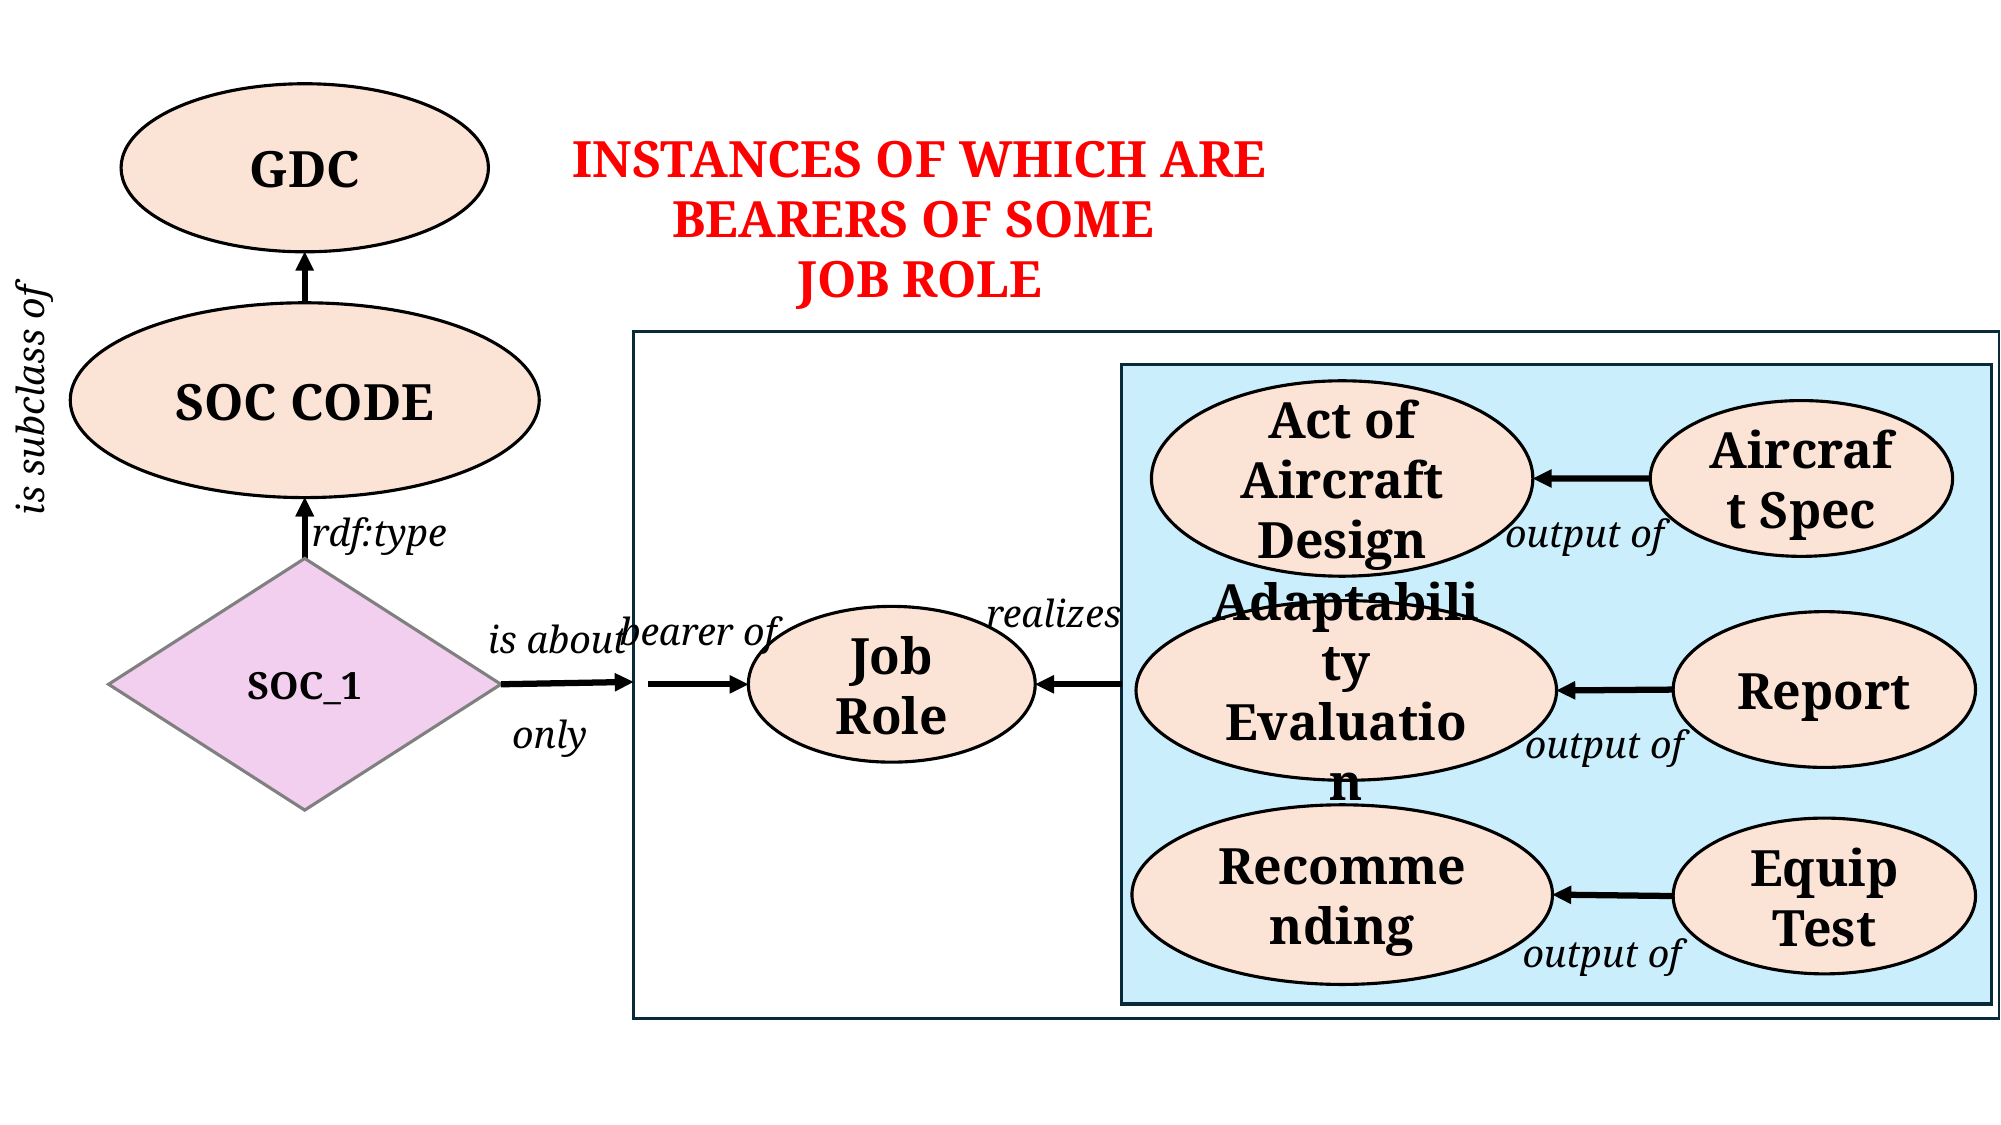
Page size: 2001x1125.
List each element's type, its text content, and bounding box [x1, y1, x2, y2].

text_box Report [1671, 610, 1978, 769]
text_box Aircraft Spec [1648, 399, 1955, 558]
text_box output of [1510, 714, 1699, 774]
text_box bearer of [604, 600, 792, 661]
text_box rdf:type [297, 501, 304, 561]
text_box is subclass of [0, 271, 60, 531]
text_box SOC_1 [105, 561, 500, 812]
text_box output of [1490, 502, 1679, 563]
text_box Recommending [1130, 803, 1555, 987]
text_box rdf:type [306, 501, 462, 561]
text_box Act of Aircraft Design [1149, 379, 1535, 578]
text_box [1120, 363, 1993, 1006]
text_box [632, 330, 2000, 1020]
text_box realizes [971, 582, 1137, 643]
text_box Adaptability Evaluation [1134, 599, 1559, 782]
text_box Job Role [746, 604, 1037, 764]
text_box INSTANCES OF WHICH ARE BEARERS OF SOME JOB ROLE [520, 119, 1319, 315]
text_box GDC [119, 82, 491, 254]
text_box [500, 681, 634, 685]
text_box output of [1507, 922, 1697, 1028]
text_box Equip Test [1671, 816, 1978, 976]
text_box SOC CODE [68, 301, 541, 500]
text_box is about [473, 608, 642, 669]
text_box only [497, 703, 603, 764]
